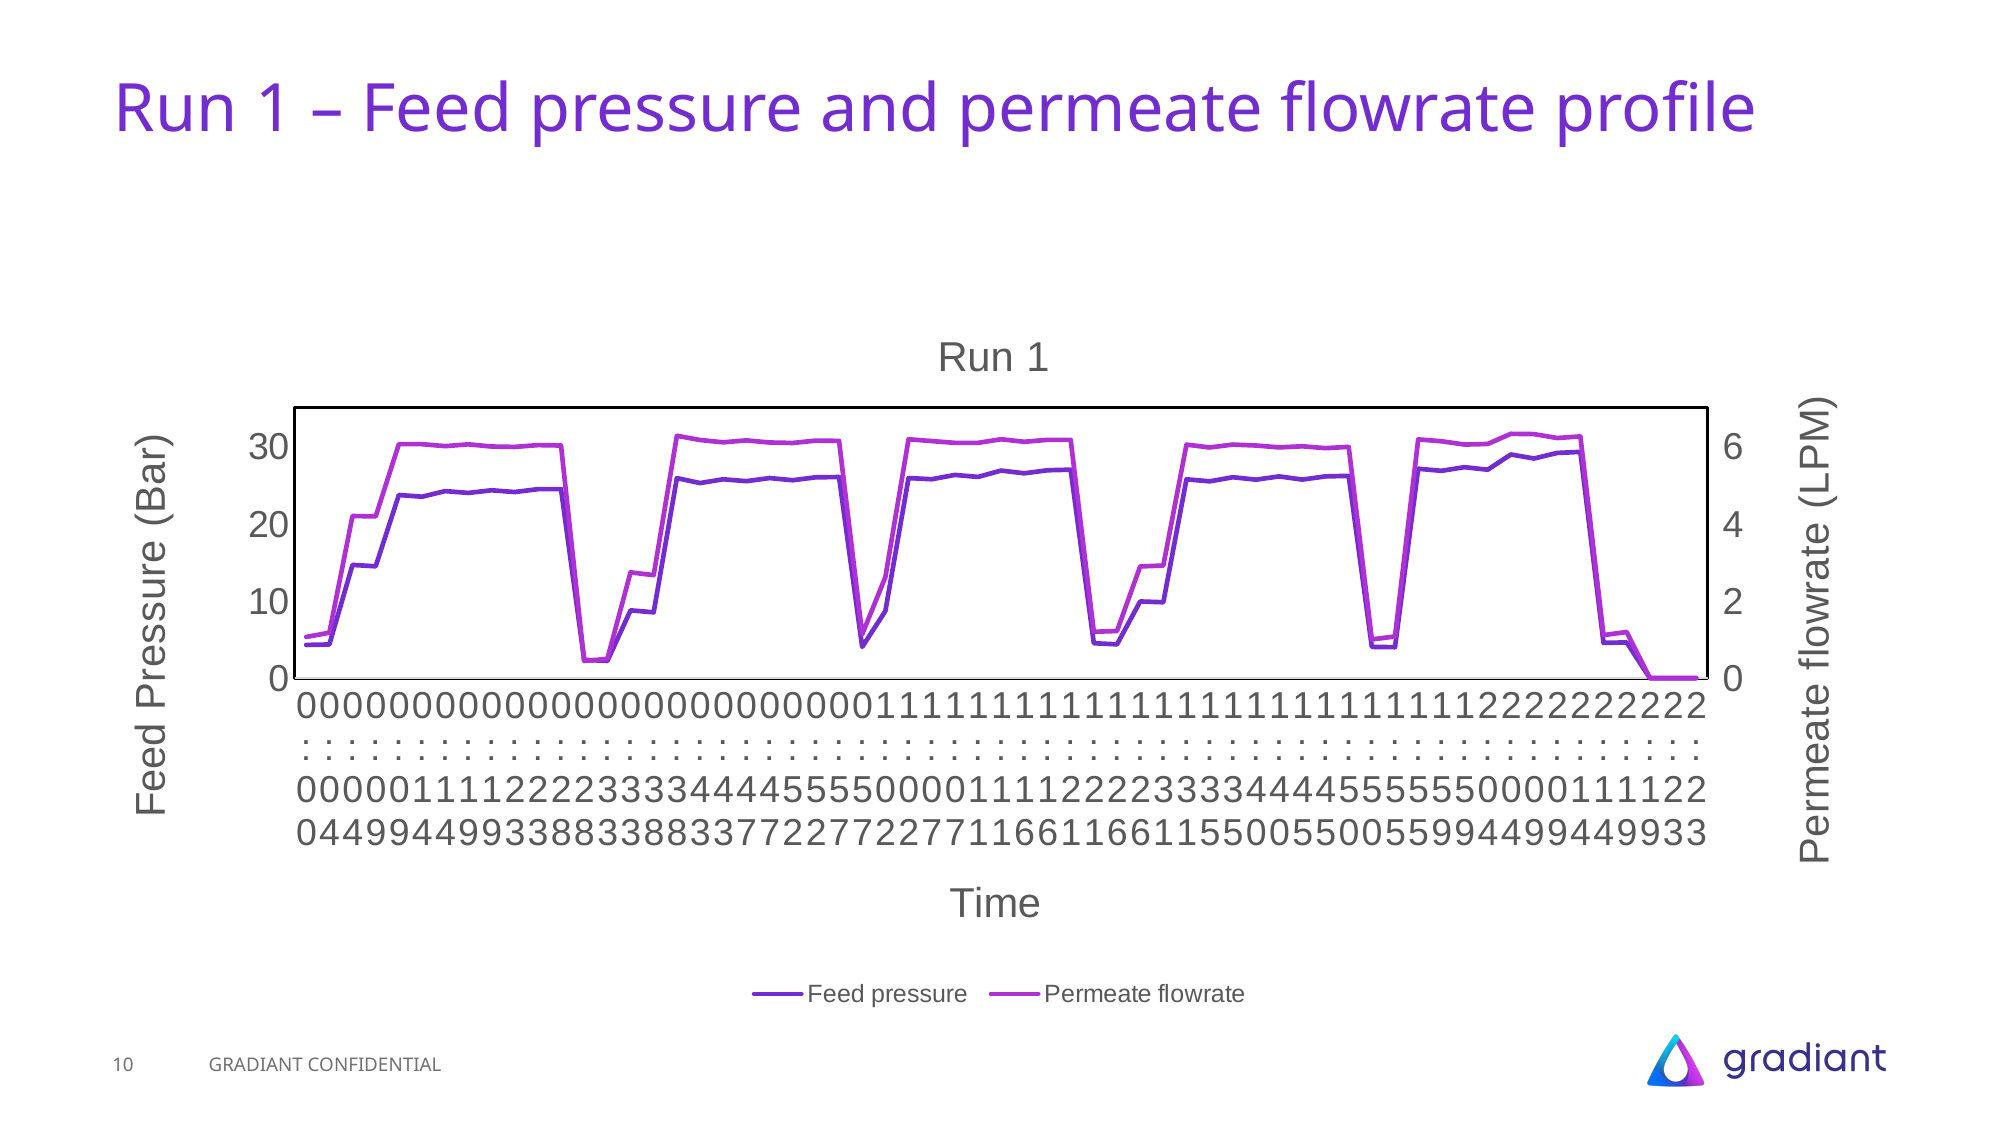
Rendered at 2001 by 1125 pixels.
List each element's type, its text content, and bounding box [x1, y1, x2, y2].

picture [1647, 1034, 1886, 1087]
footer GRADIANT CONFIDENTIAL [194, 1035, 869, 1096]
chart [113, 299, 1886, 1014]
title Run 1 – Feed pressure and permeate flowrate profile [114, 59, 1886, 161]
slide_number 10 [112, 1035, 194, 1096]
